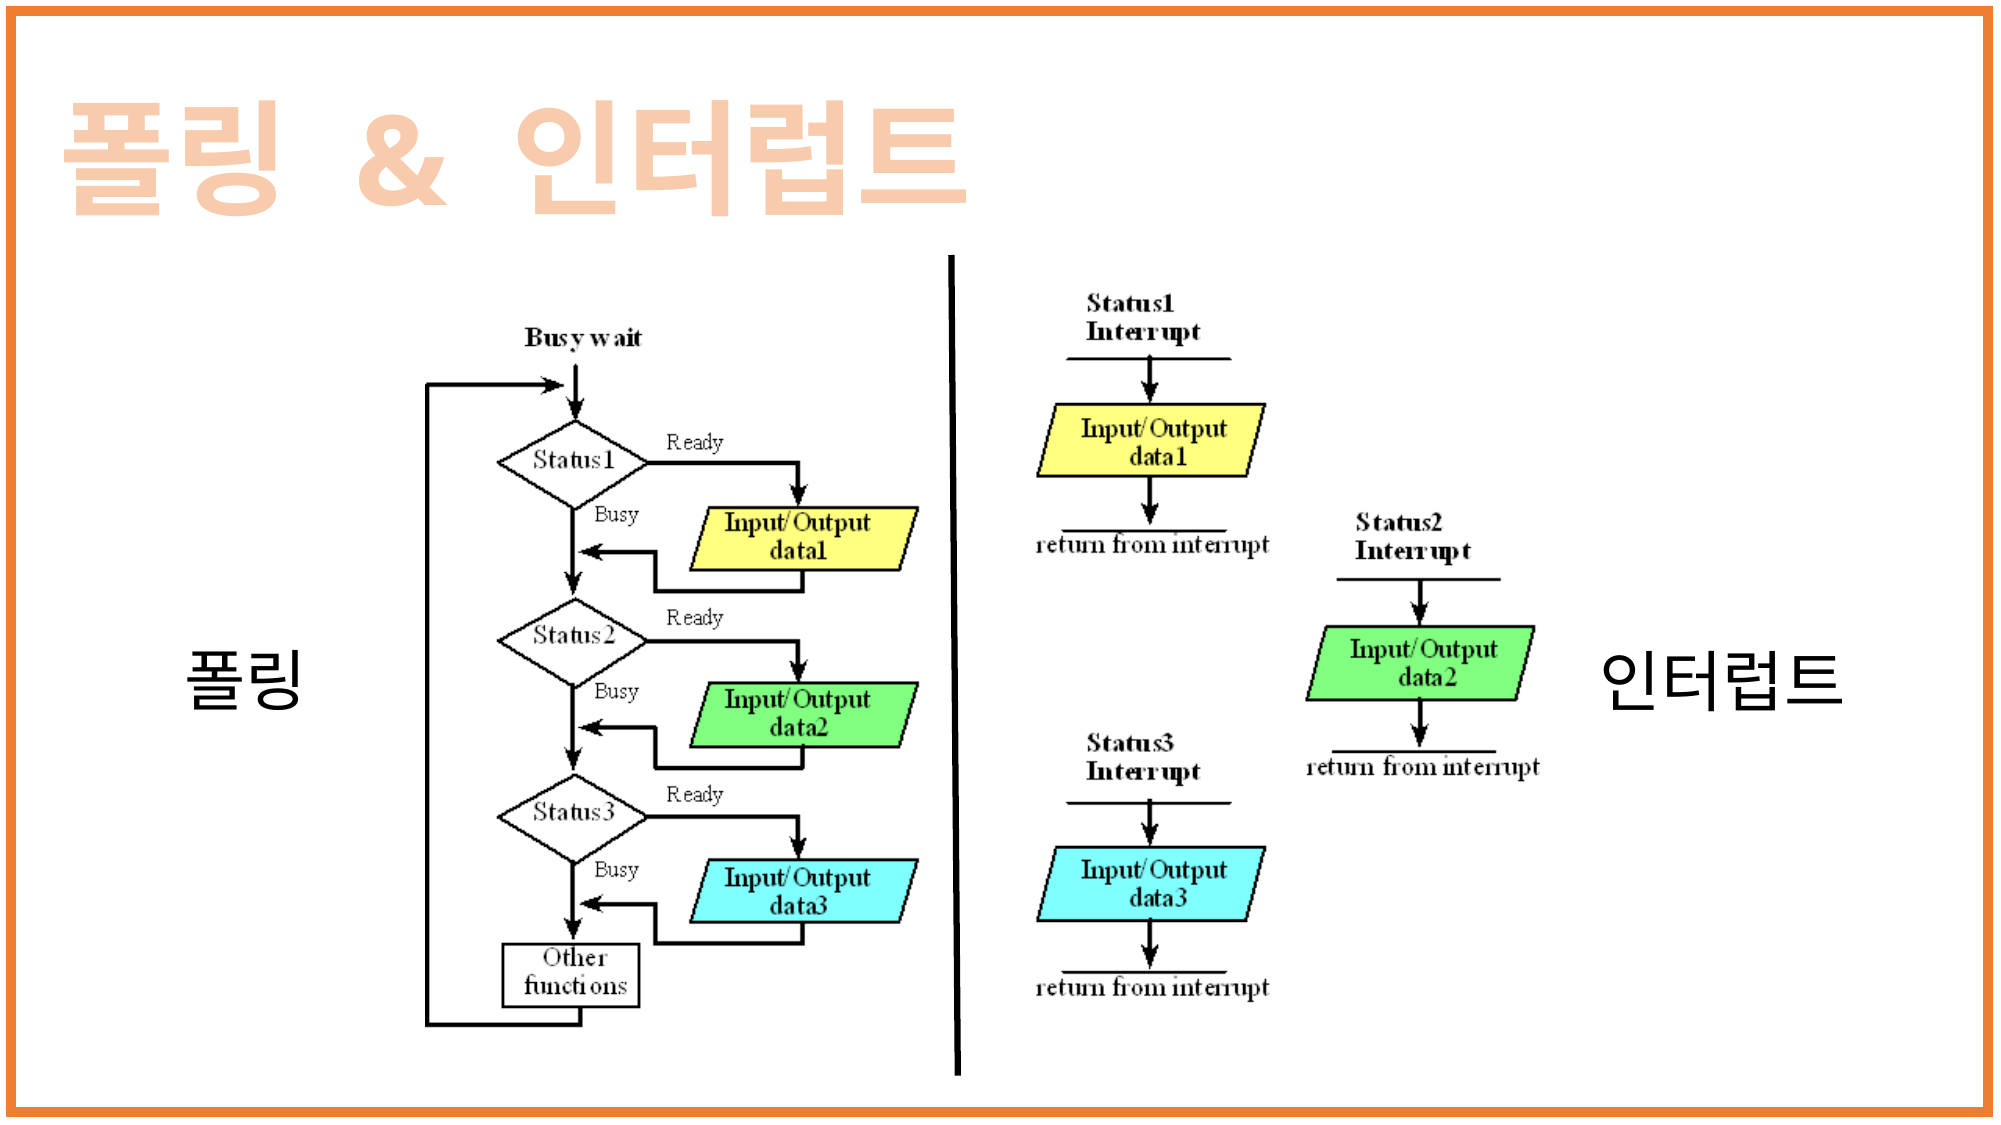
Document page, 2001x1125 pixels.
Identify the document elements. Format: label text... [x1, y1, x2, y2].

text_box [10, 10, 1989, 1113]
text_box 폴링 & 인터럽트 [45, 72, 1171, 238]
picture [958, 284, 1573, 1029]
text_box 폴링 [169, 601, 425, 728]
picture [425, 284, 951, 1029]
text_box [951, 254, 958, 1076]
text_box 인터럽트 [1584, 602, 1878, 729]
